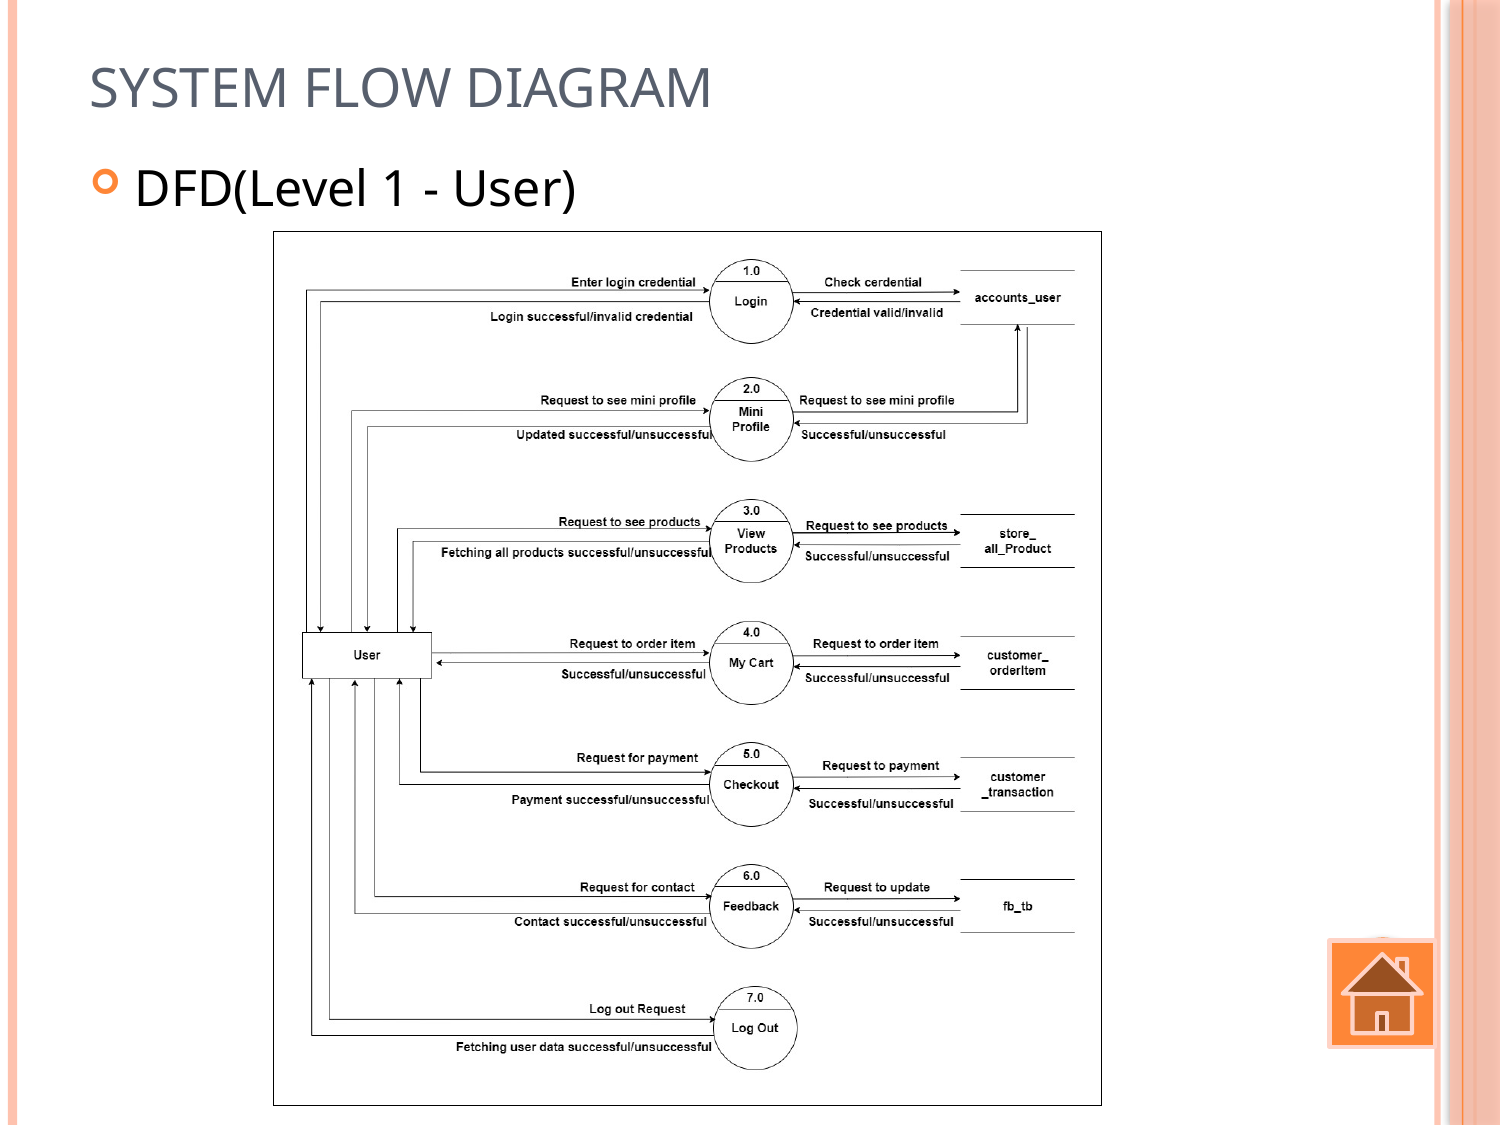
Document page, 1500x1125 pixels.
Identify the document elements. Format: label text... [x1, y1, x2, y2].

picture [272, 231, 1103, 1107]
text_box [1327, 938, 1437, 1049]
title System Flow Diagram [75, 45, 1300, 126]
list DFD(Level 1 - User) [75, 149, 1300, 1062]
